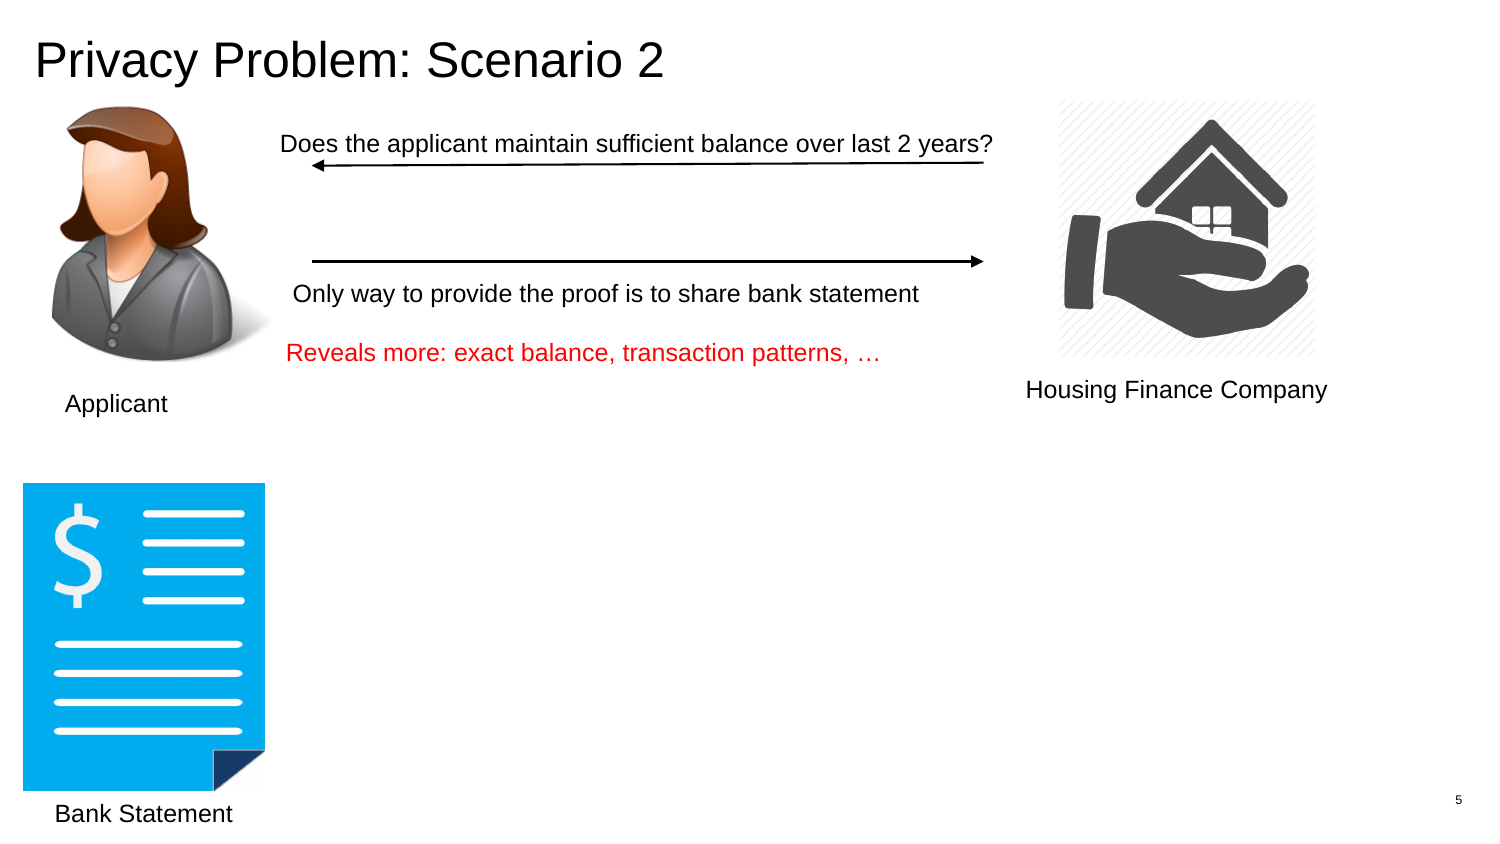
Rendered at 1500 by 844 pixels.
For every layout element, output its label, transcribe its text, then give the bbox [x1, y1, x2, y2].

picture [24, 94, 293, 362]
slide_number 5 [1162, 785, 1463, 813]
picture [213, 750, 265, 791]
picture [55, 670, 242, 676]
picture [55, 699, 242, 706]
picture [144, 511, 244, 517]
picture [1056, 98, 1317, 359]
title Privacy Problem: Scenario 2 [34, 28, 1422, 161]
text_box Only way to provide the proof is to share bank statement Reveals more: exact balance, transaction patterns, … [271, 267, 936, 374]
picture [55, 728, 242, 734]
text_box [311, 162, 984, 166]
picture [143, 540, 244, 546]
text_box Housing Finance Company [1010, 362, 1343, 411]
text_box Does the applicant maintain sufficient balance over last 2 years? [297, 116, 1011, 165]
picture [55, 504, 101, 608]
text_box Applicant [50, 376, 183, 425]
picture [56, 641, 242, 647]
picture [143, 569, 244, 575]
text_box Bank Statement [39, 799, 249, 835]
picture [143, 598, 244, 604]
